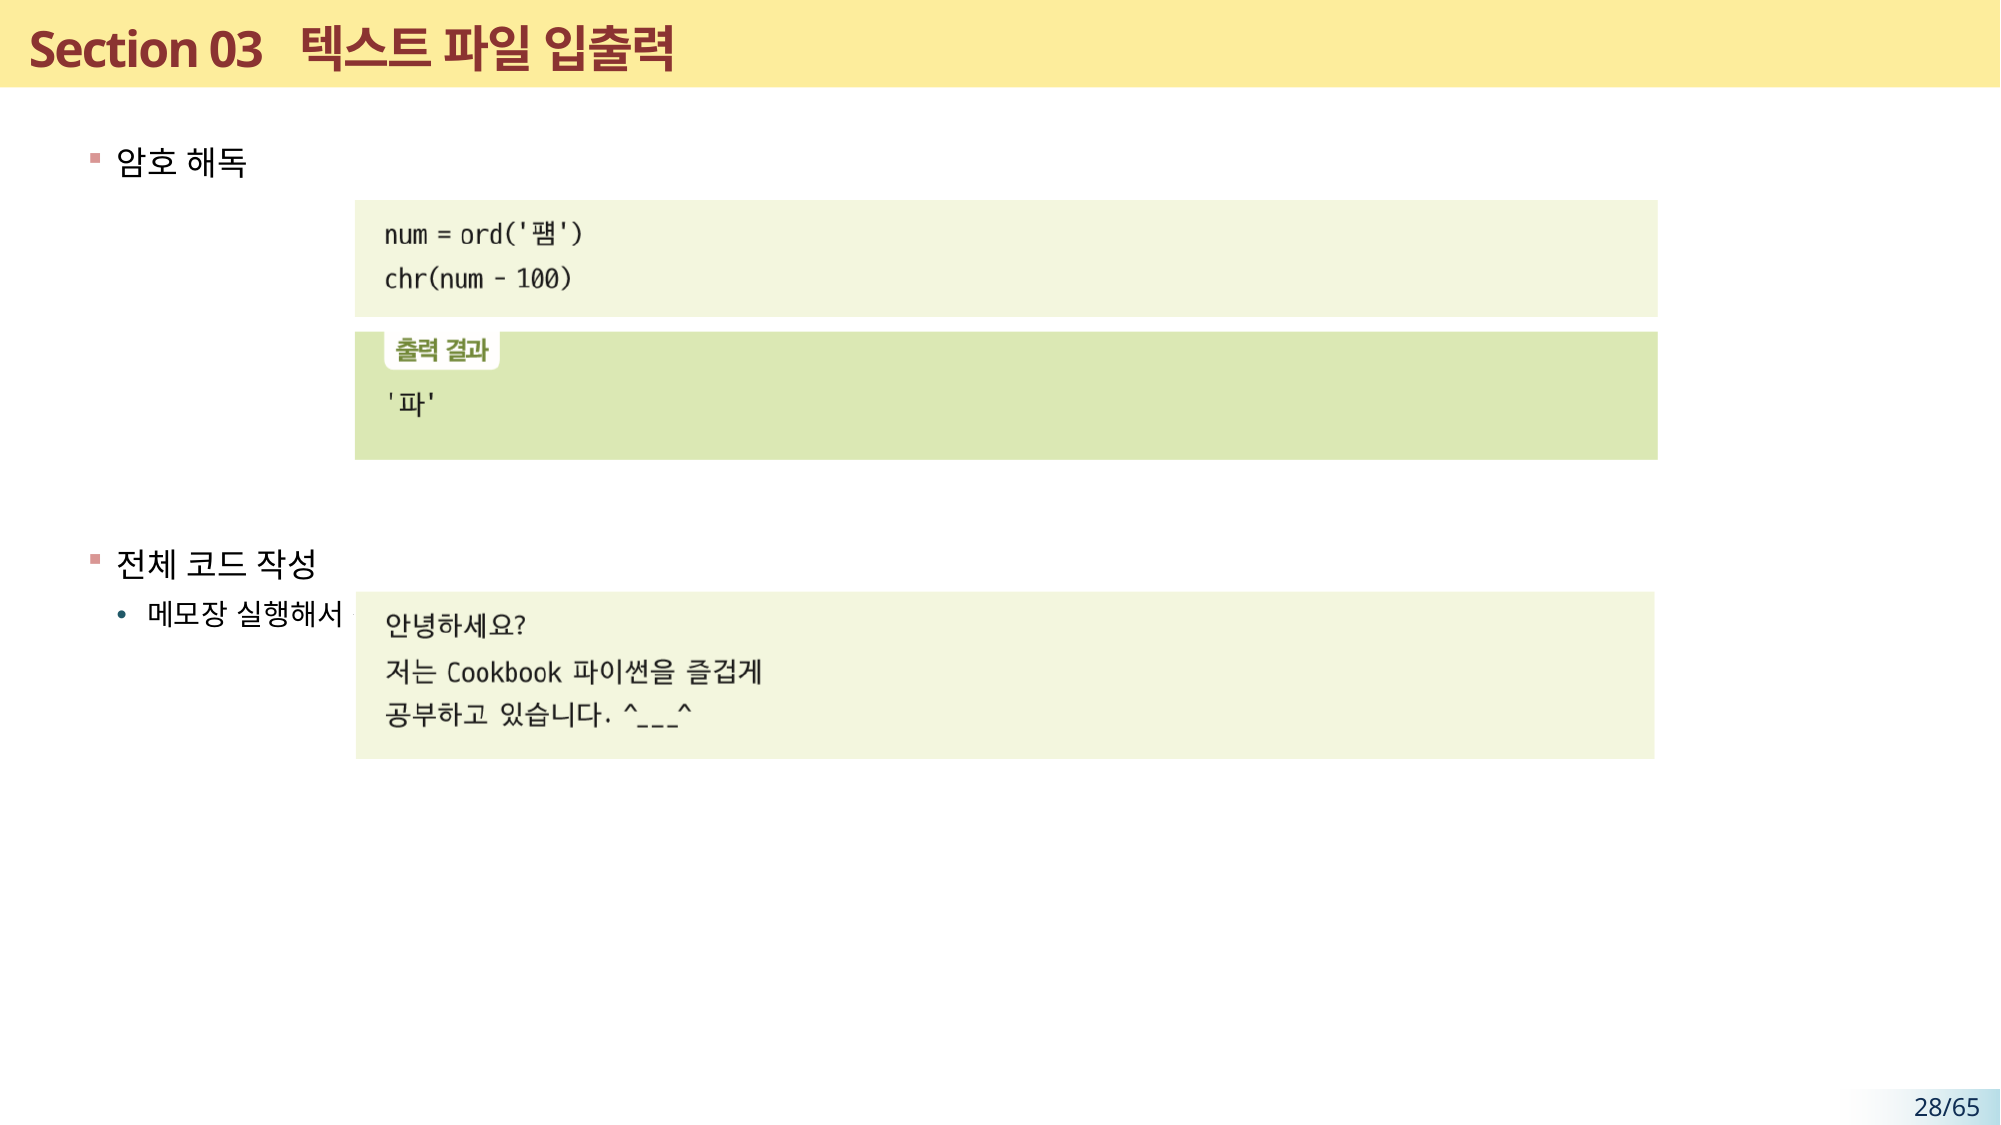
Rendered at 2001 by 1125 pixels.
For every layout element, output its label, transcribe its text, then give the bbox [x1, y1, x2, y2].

picture [354, 591, 1658, 759]
picture [354, 200, 1658, 460]
list 암호 해독 전체 코드 작성 메모장 실행해서 적당히 내용을 세 줄 입력 [13, 126, 1975, 1057]
title Section 03 텍스트 파일 입출력 [13, 8, 1717, 87]
